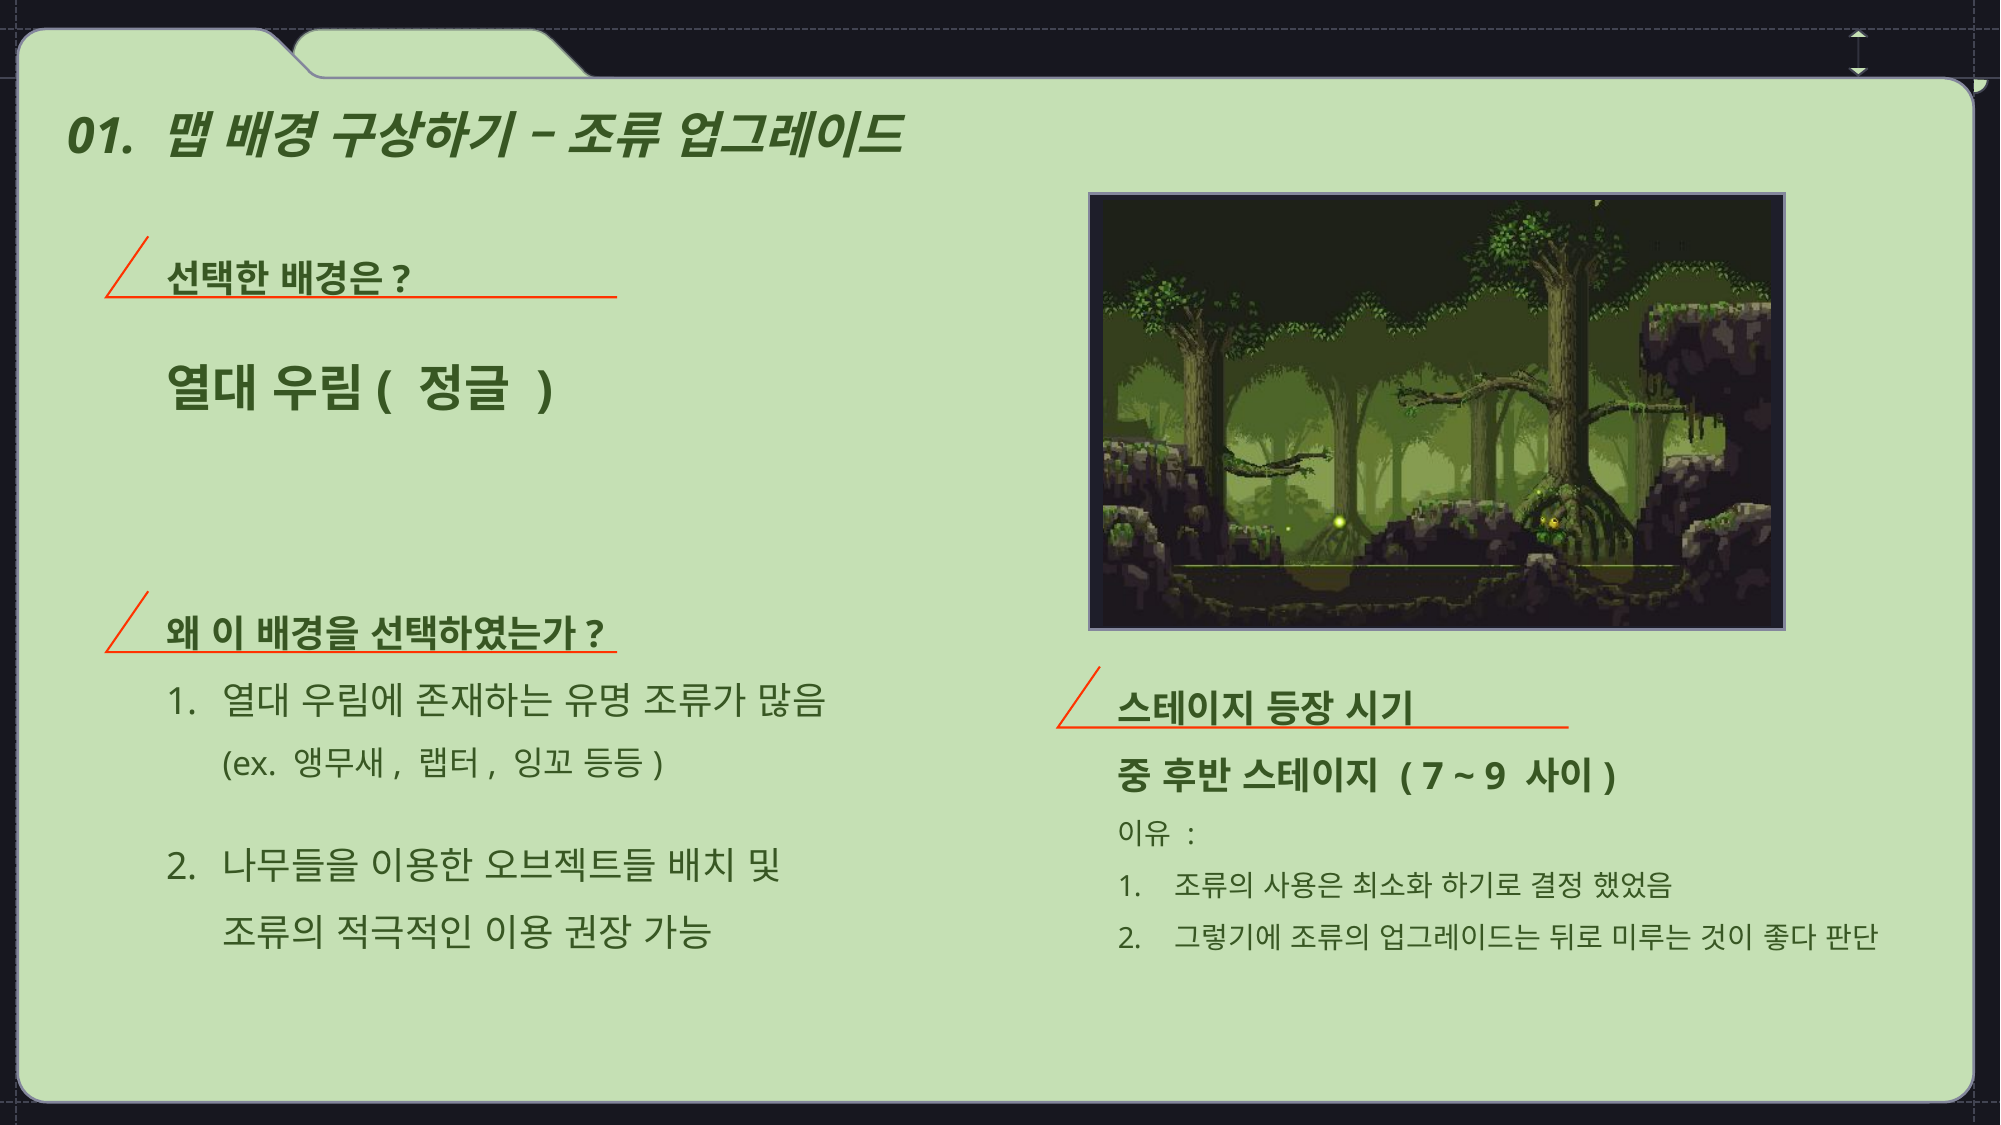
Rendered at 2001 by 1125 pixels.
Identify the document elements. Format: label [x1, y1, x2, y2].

text_box [0, 0, 2000, 1125]
picture [1103, 200, 1771, 626]
